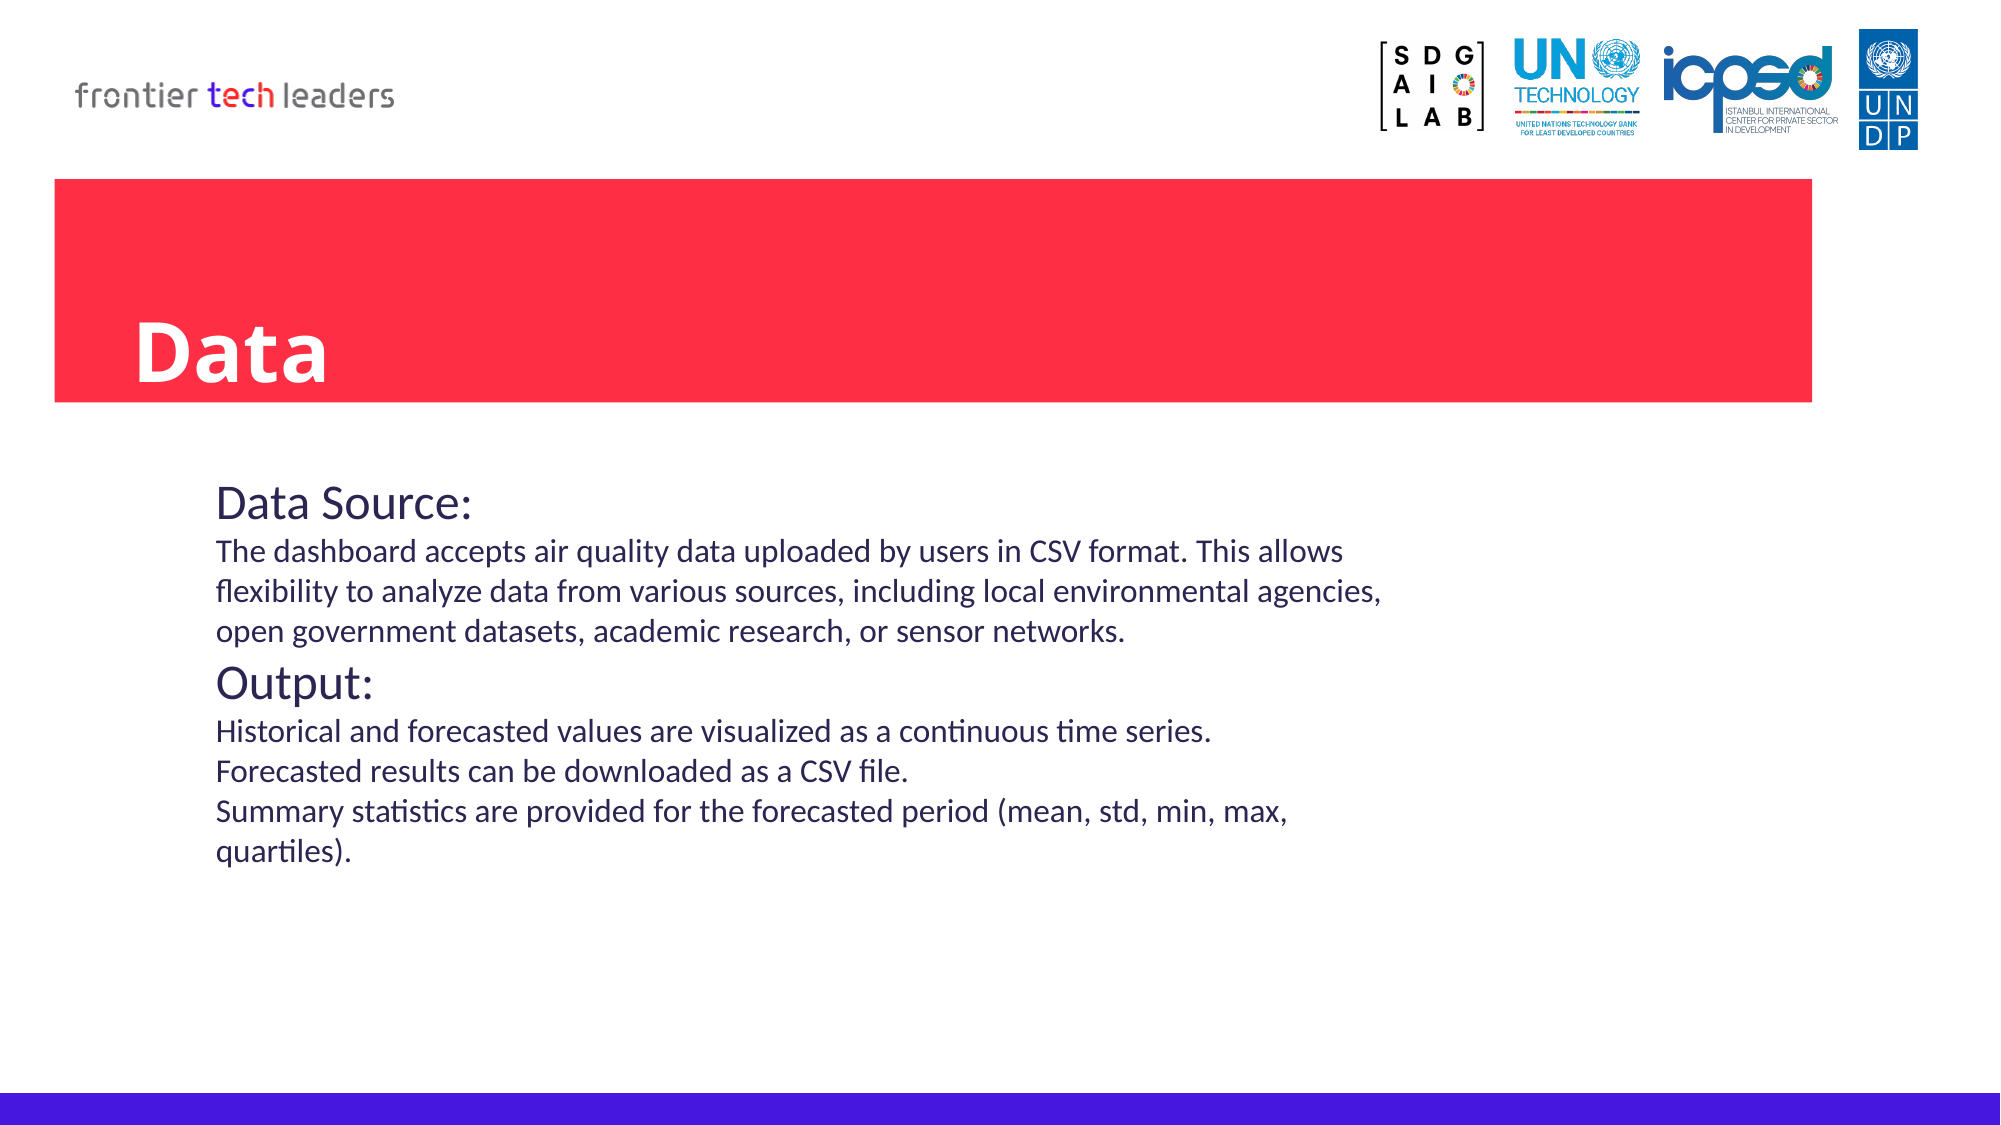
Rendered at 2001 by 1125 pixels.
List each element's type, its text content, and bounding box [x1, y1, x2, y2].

text_box Data [124, 307, 1859, 403]
text_box [0, 1093, 2000, 1125]
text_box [1377, 29, 1918, 150]
picture [75, 82, 394, 108]
text_box Data Source: The dashboard accepts air quality data uploaded by users in CSV format. This allows flexibility to analyze data from various sources, including local environmental agencies, open government datasets, academic research, or sensor networks. Output: Historical and forecasted values are visualized as a continuous time series. Forecasted results can be downloaded as a CSV file. Summary statistics are provided for the forecasted period (mean, std, min, max, quartiles). [201, 461, 1417, 1064]
text_box [54, 179, 1813, 403]
